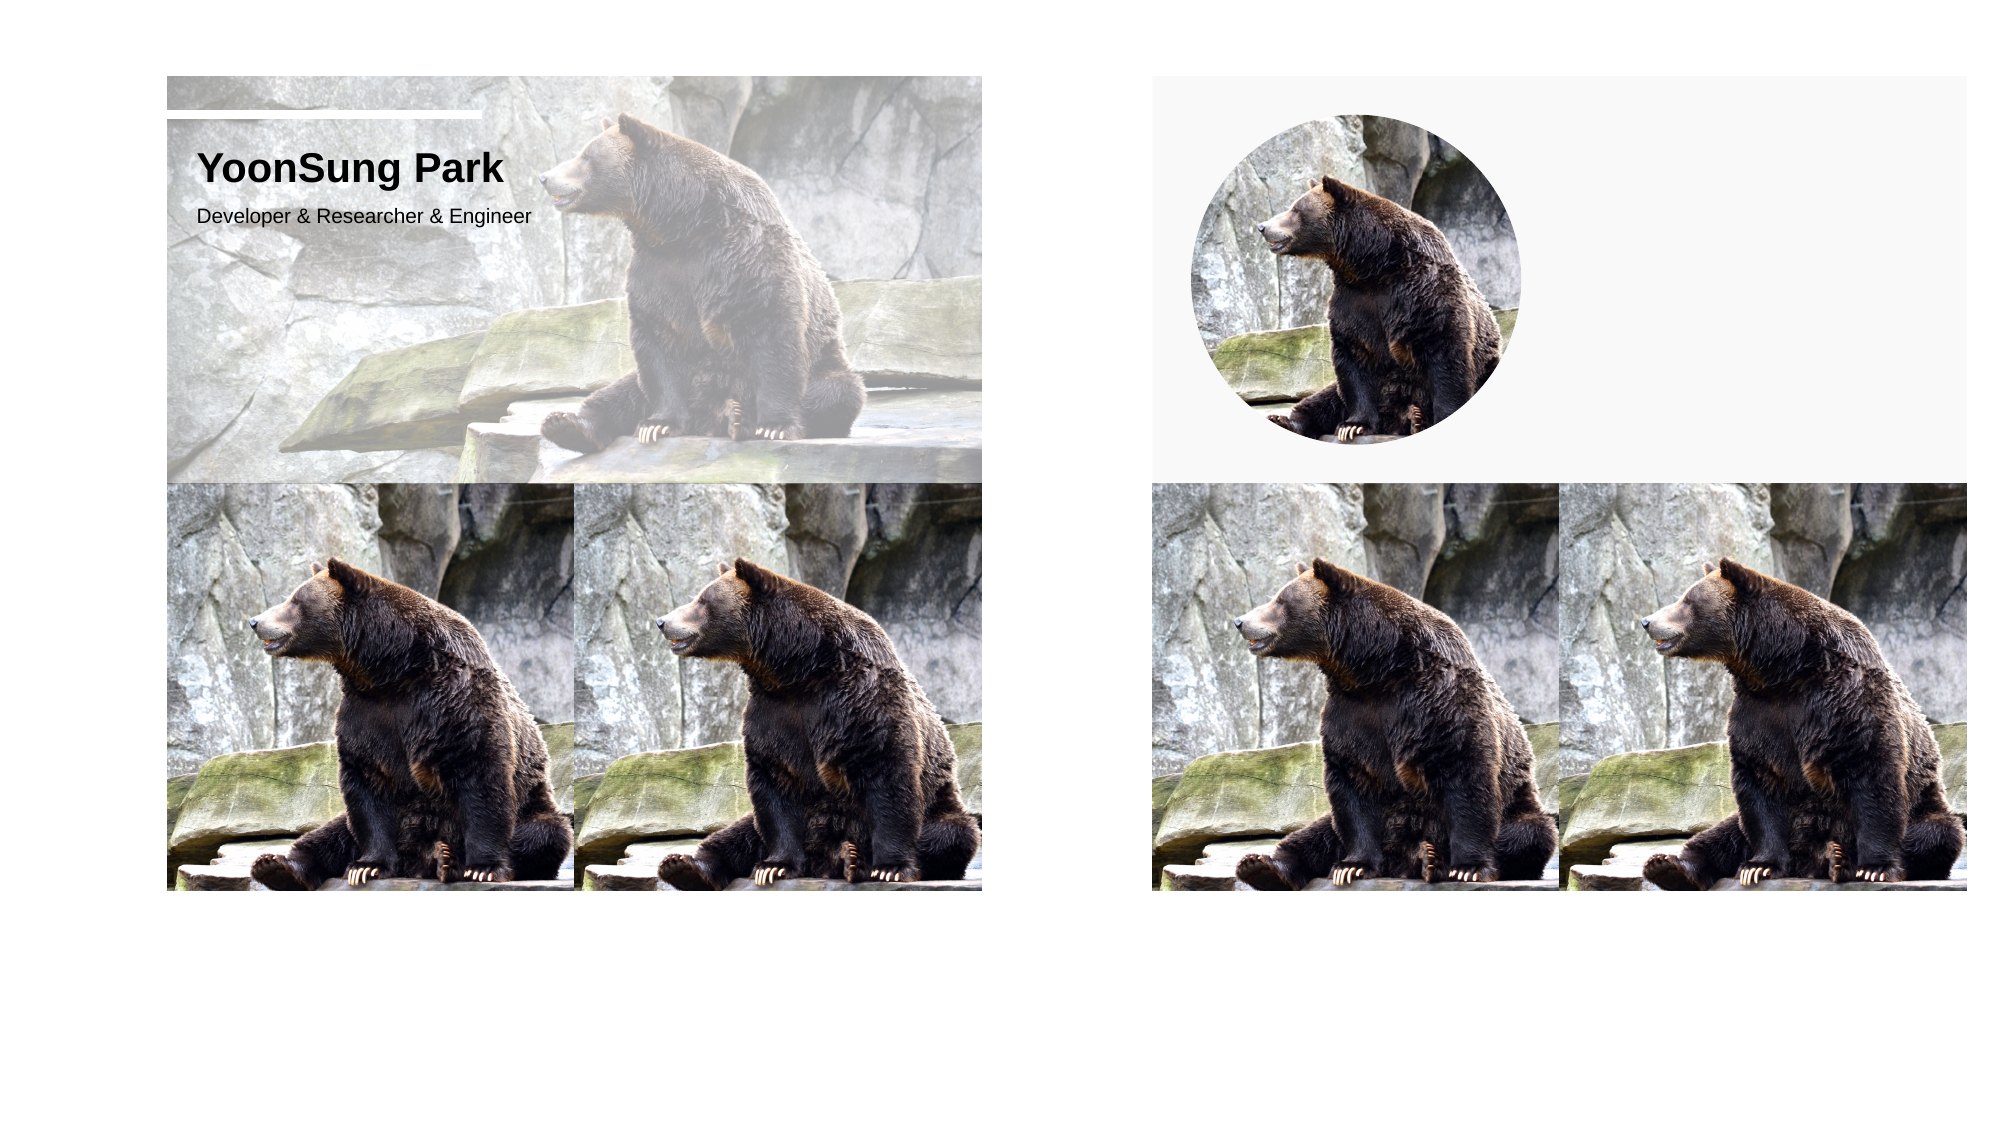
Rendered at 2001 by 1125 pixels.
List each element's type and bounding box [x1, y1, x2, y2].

text_box [167, 76, 982, 484]
picture [167, 484, 982, 891]
text_box [1152, 75, 1968, 484]
text_box [1190, 113, 1523, 446]
picture [1152, 483, 1967, 891]
